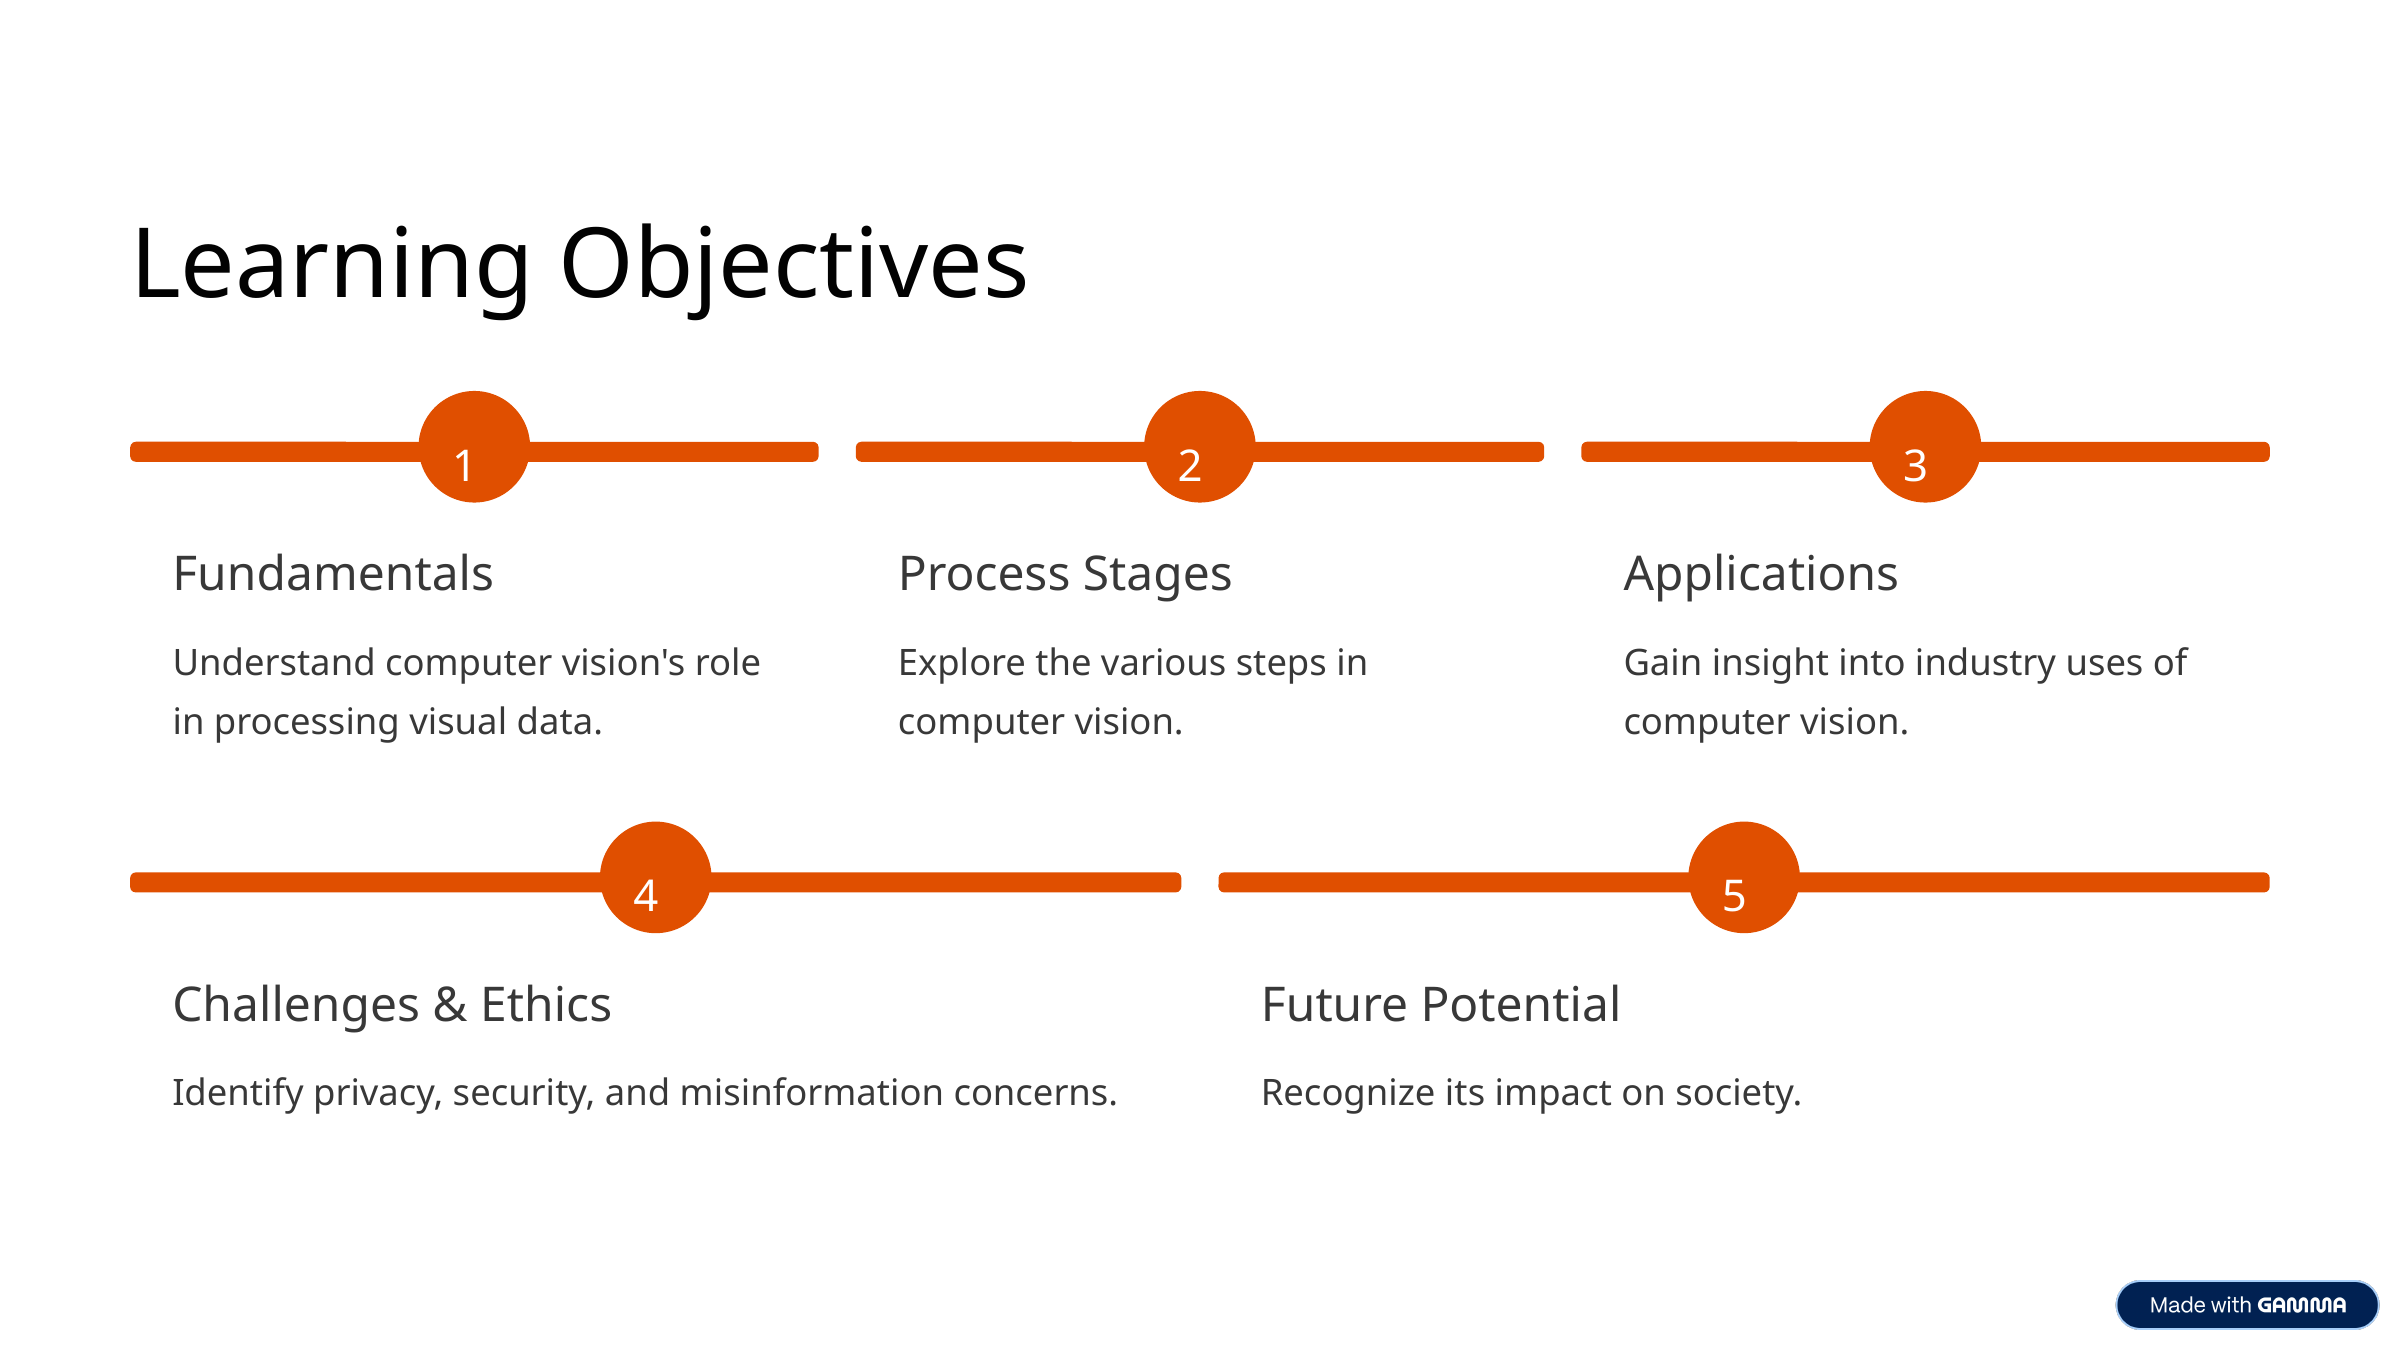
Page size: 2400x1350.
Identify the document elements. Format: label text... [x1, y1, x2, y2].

text_box [1869, 390, 1982, 503]
text_box Future Potential [1260, 970, 1750, 1032]
text_box [1218, 872, 1690, 893]
text_box Applications [1623, 539, 2112, 601]
text_box 4 [633, 849, 679, 906]
text_box [130, 441, 420, 462]
text_box [599, 821, 712, 934]
text_box 5 [1721, 849, 1767, 906]
text_box Explore the various steps in computer vision. [897, 623, 1502, 743]
text_box Learning Objectives [130, 194, 1107, 317]
picture [2106, 1271, 2389, 1339]
text_box 2 [1177, 418, 1223, 475]
text_box [1144, 390, 1256, 503]
text_box Understand computer vision's role in processing visual data. [172, 623, 777, 743]
text_box [710, 872, 1182, 893]
text_box Process Stages [897, 539, 1387, 601]
text_box [1980, 441, 2270, 462]
text_box [418, 390, 531, 503]
text_box [1581, 441, 1871, 462]
text_box [1254, 441, 1545, 462]
text_box [855, 441, 1145, 462]
text_box Recognize its impact on society. [1260, 1053, 2228, 1114]
text_box [1798, 872, 2270, 893]
text_box 1 [452, 418, 497, 475]
text_box Identify privacy, security, and misinformation concerns. [172, 1053, 1140, 1114]
text_box 3 [1903, 418, 1948, 475]
text_box Fundamentals [172, 539, 661, 601]
text_box [529, 441, 819, 462]
text_box Challenges & Ethics [172, 970, 661, 1032]
text_box [130, 872, 601, 893]
text_box Gain insight into industry uses of computer vision. [1623, 623, 2228, 743]
text_box [1688, 821, 1800, 934]
